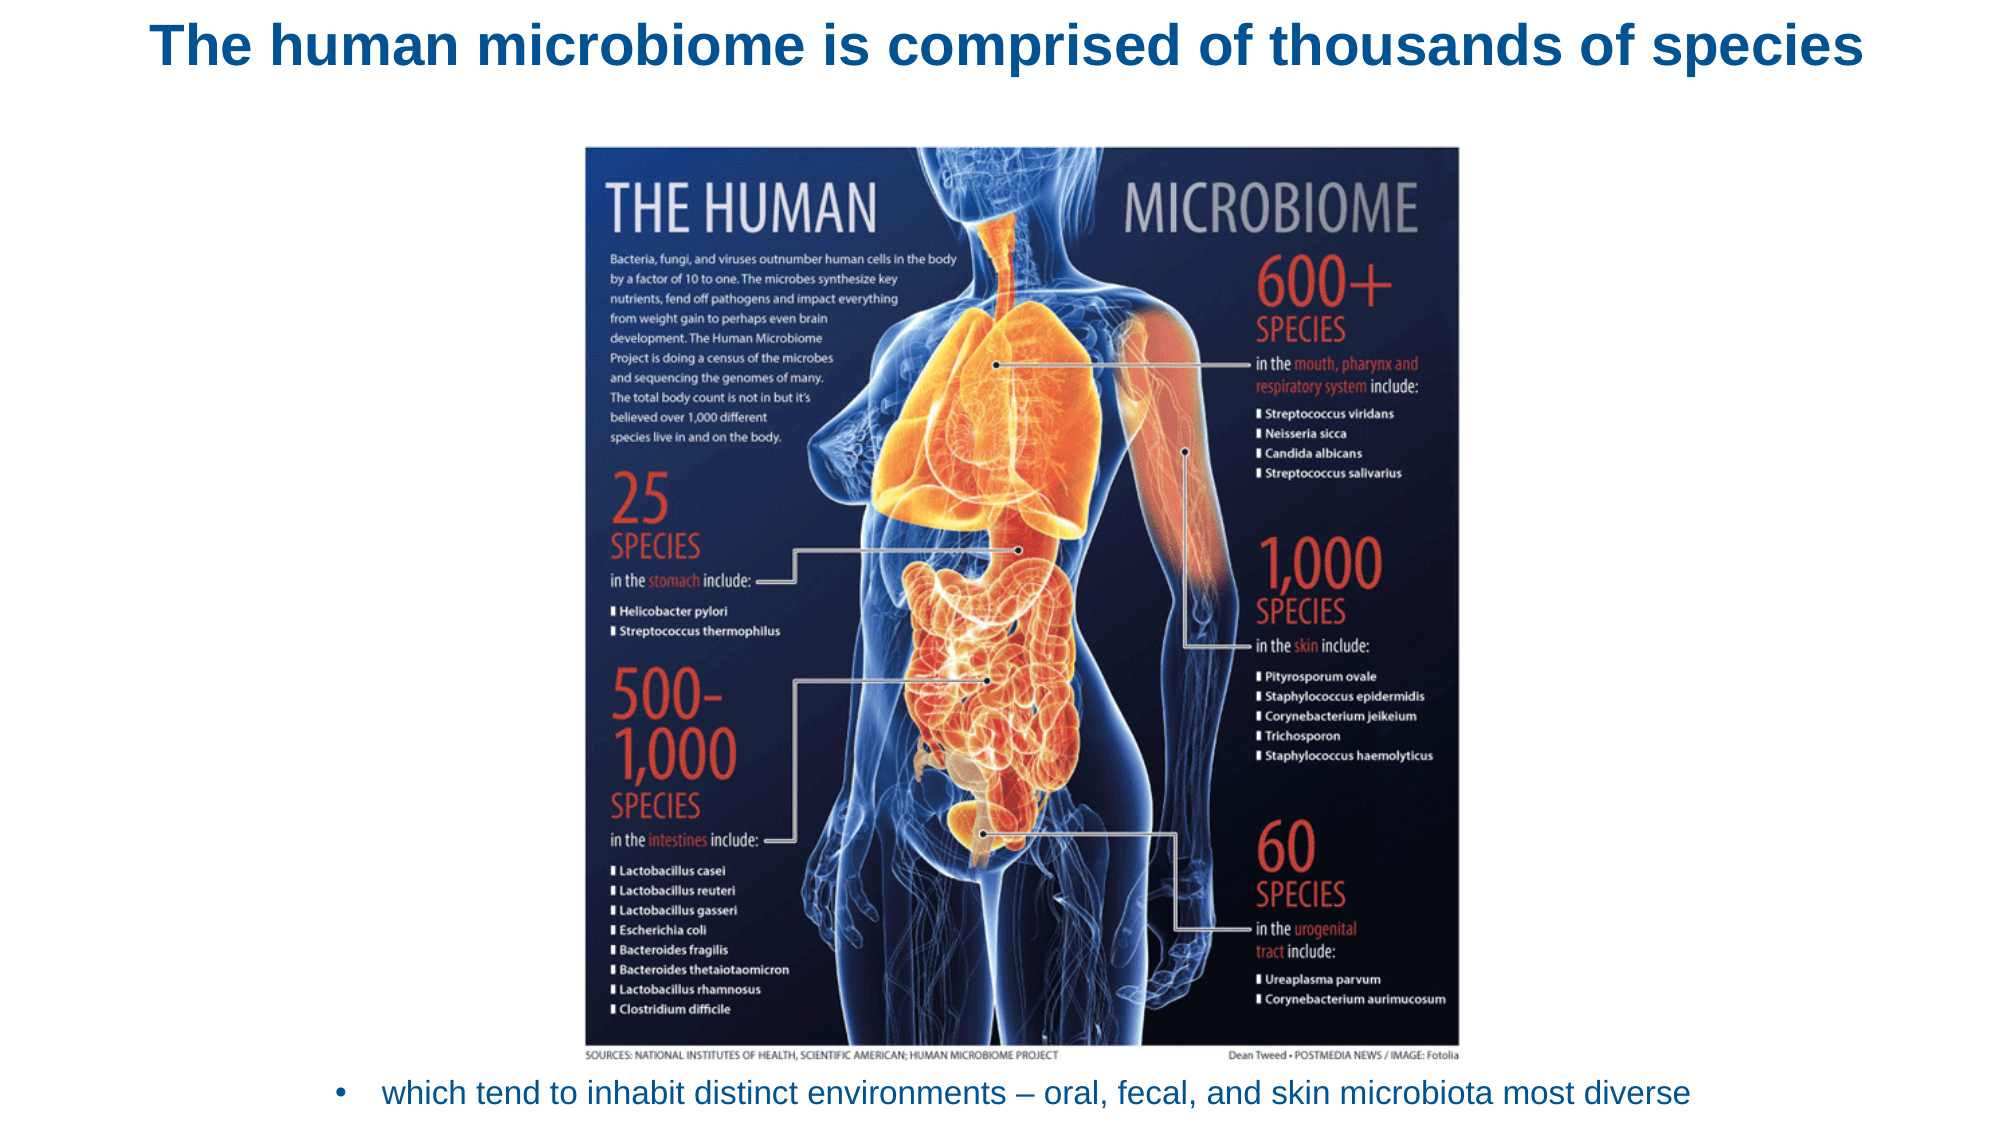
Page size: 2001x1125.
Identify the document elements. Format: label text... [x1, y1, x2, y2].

text_box which tend to inhabit distinct environments – oral, fecal, and skin microbiota most diverse [320, 1064, 1709, 1120]
text_box The human microbiome is comprised of thousands of species [16, 0, 2000, 85]
picture [579, 140, 1465, 1063]
